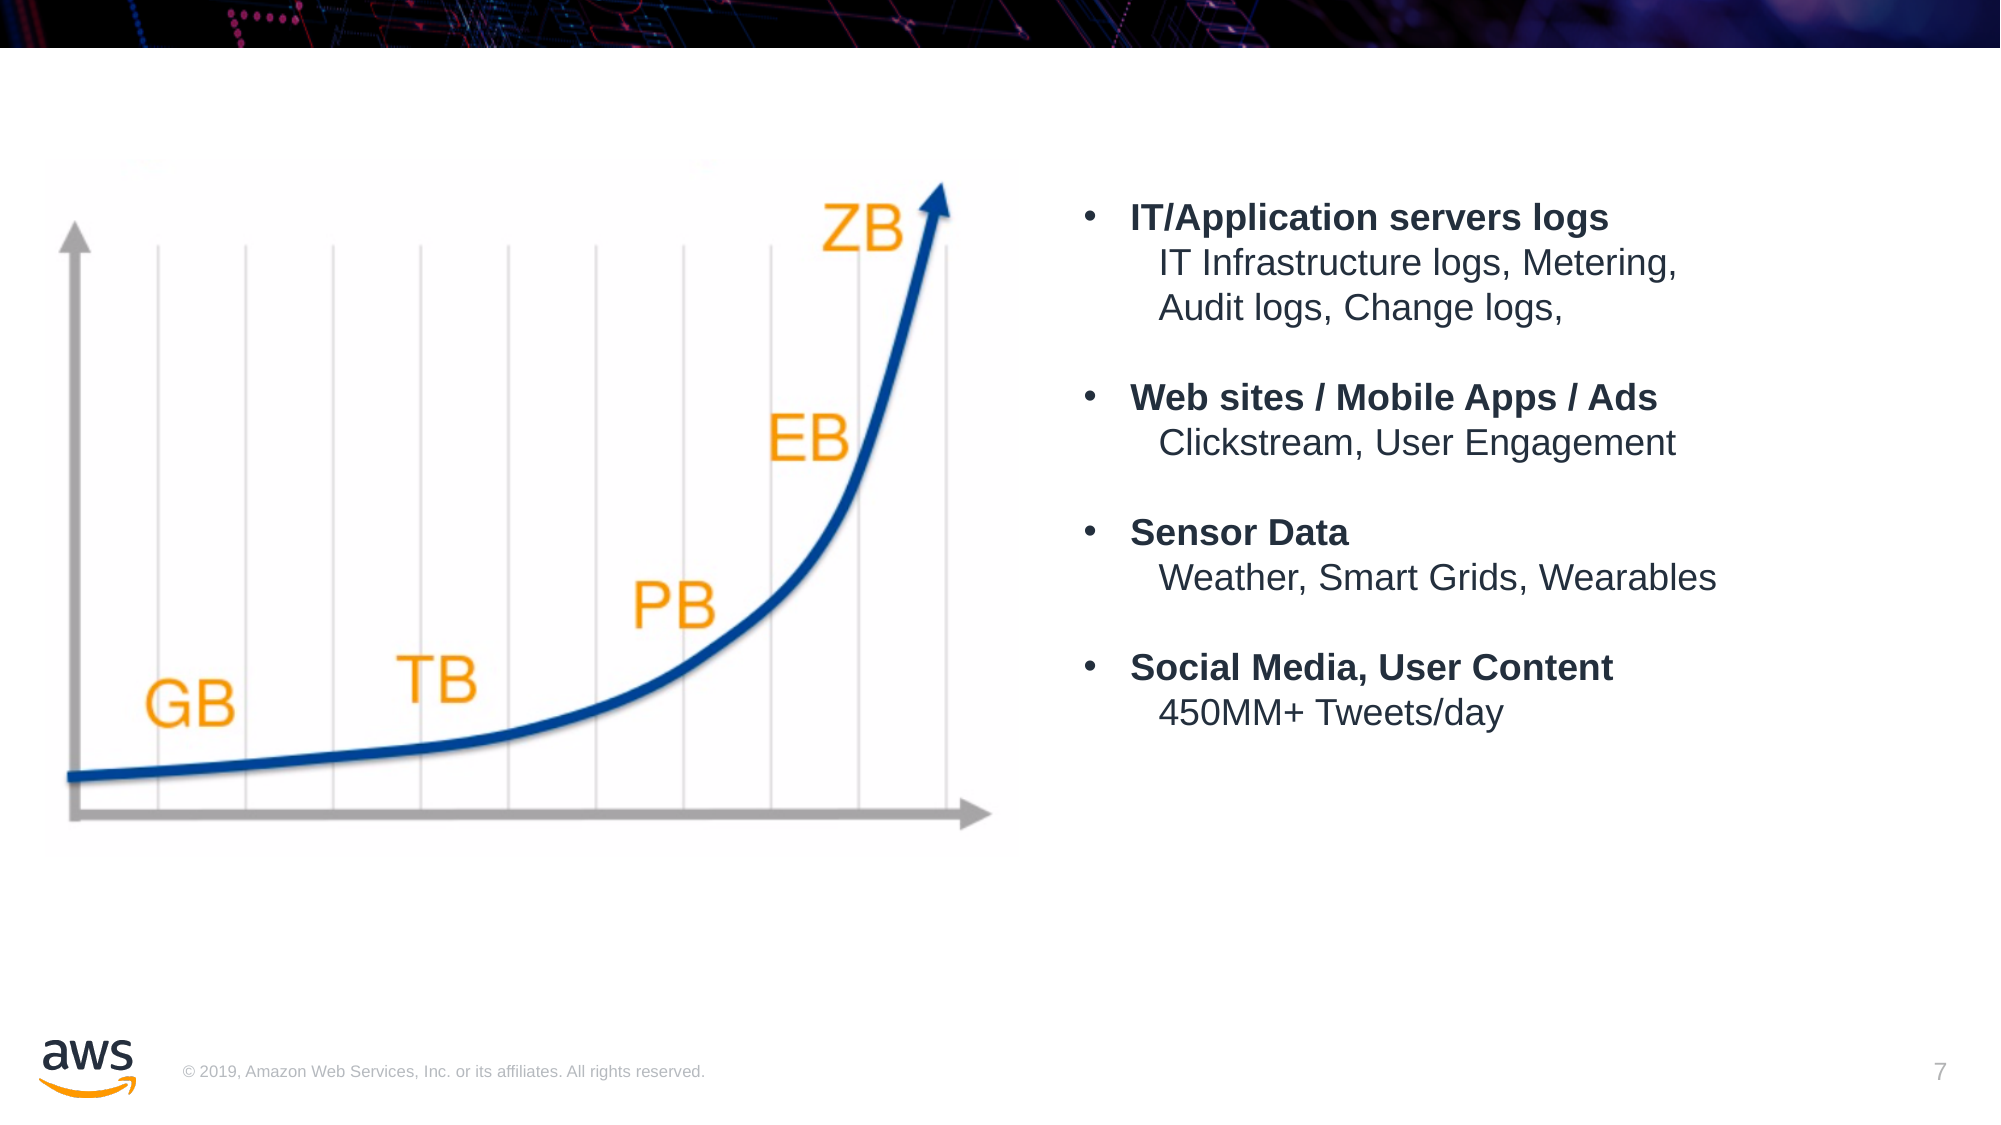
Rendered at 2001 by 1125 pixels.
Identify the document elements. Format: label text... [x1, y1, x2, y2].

text_box IT/Application servers logs IT Infrastructure logs, Metering, Audit logs, Change logs, Web sites / Mobile Apps / Ads Clickstream, User Engagement Sensor Data Weather, Smart Grids, Wearables Social Media, User Content 450MM+ Tweets/day [1068, 185, 1775, 741]
picture [45, 159, 1019, 857]
picture [39, 1040, 136, 1098]
picture [0, 0, 2000, 48]
slide_number 7 [1512, 1040, 1963, 1101]
